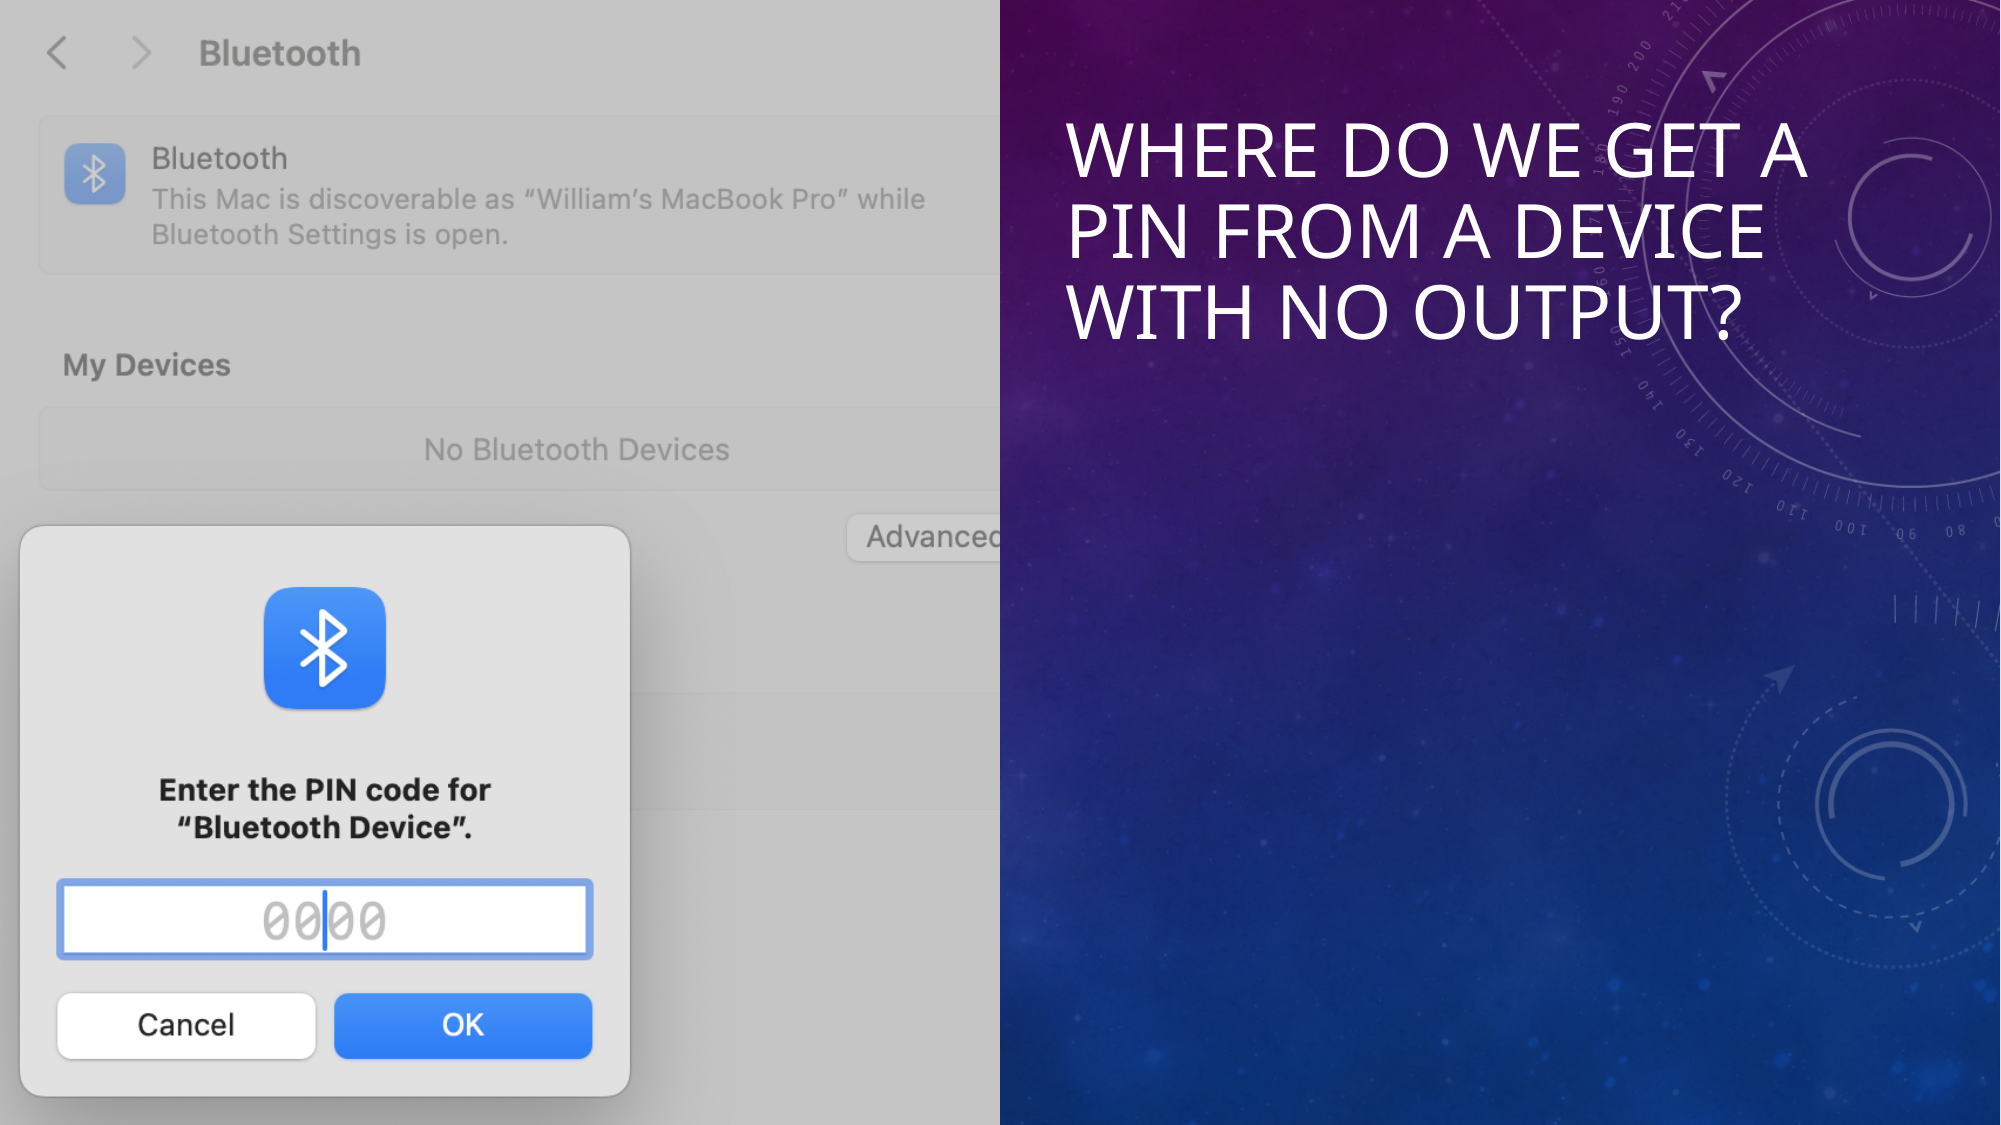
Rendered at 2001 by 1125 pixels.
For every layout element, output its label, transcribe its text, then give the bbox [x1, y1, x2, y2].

picture [0, 0, 2001, 1125]
title Where do we get a PIN from a DEVICE with no OUTPUT? [1050, 99, 1895, 370]
